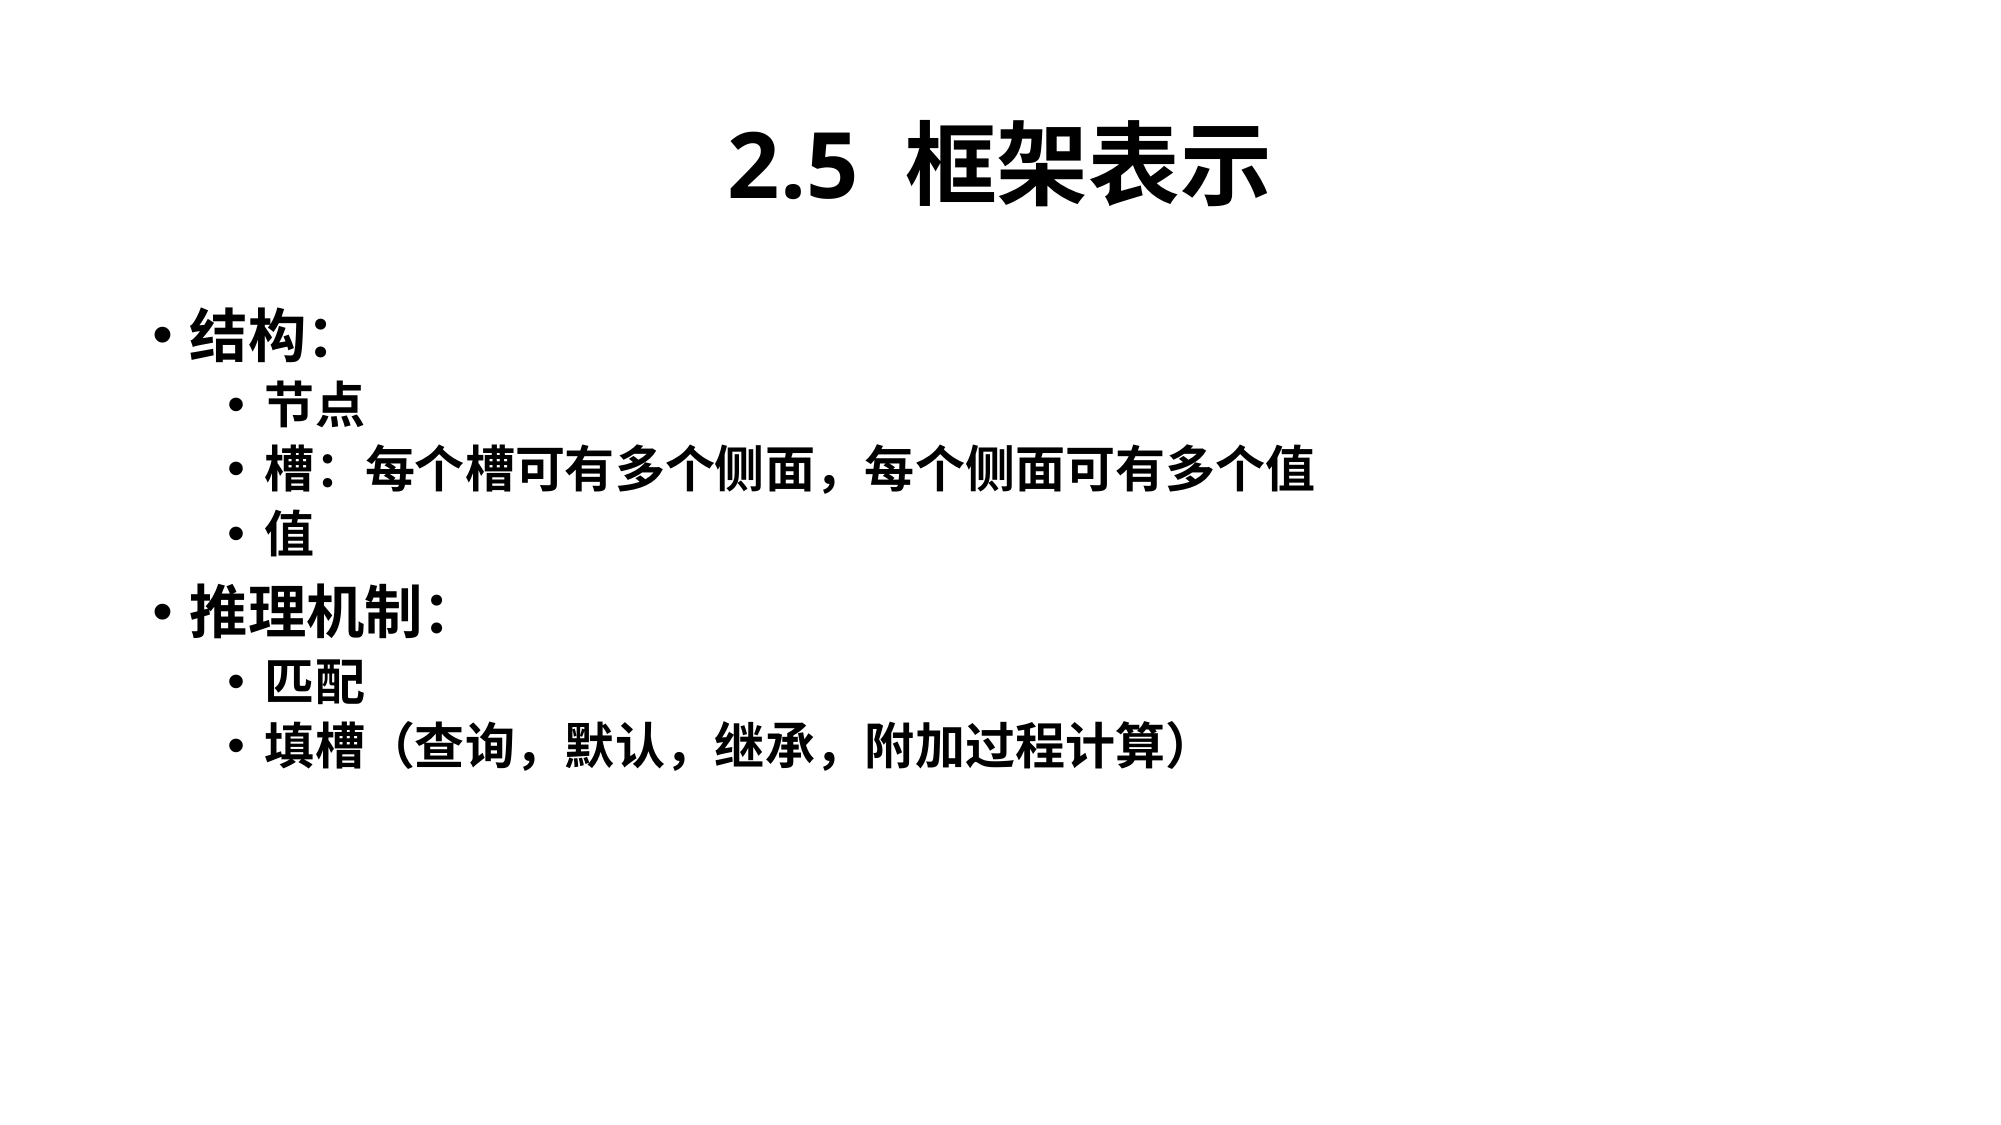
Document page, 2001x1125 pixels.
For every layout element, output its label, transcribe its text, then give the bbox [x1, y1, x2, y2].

list 结构： 节点 槽：每个槽可有多个侧面，每个侧面可有多个值 值 推理机制： 匹配 填槽（查询，默认，继承，附加过程计算） [137, 299, 1863, 1014]
title 2.5 框架表示 [137, 59, 1863, 278]
